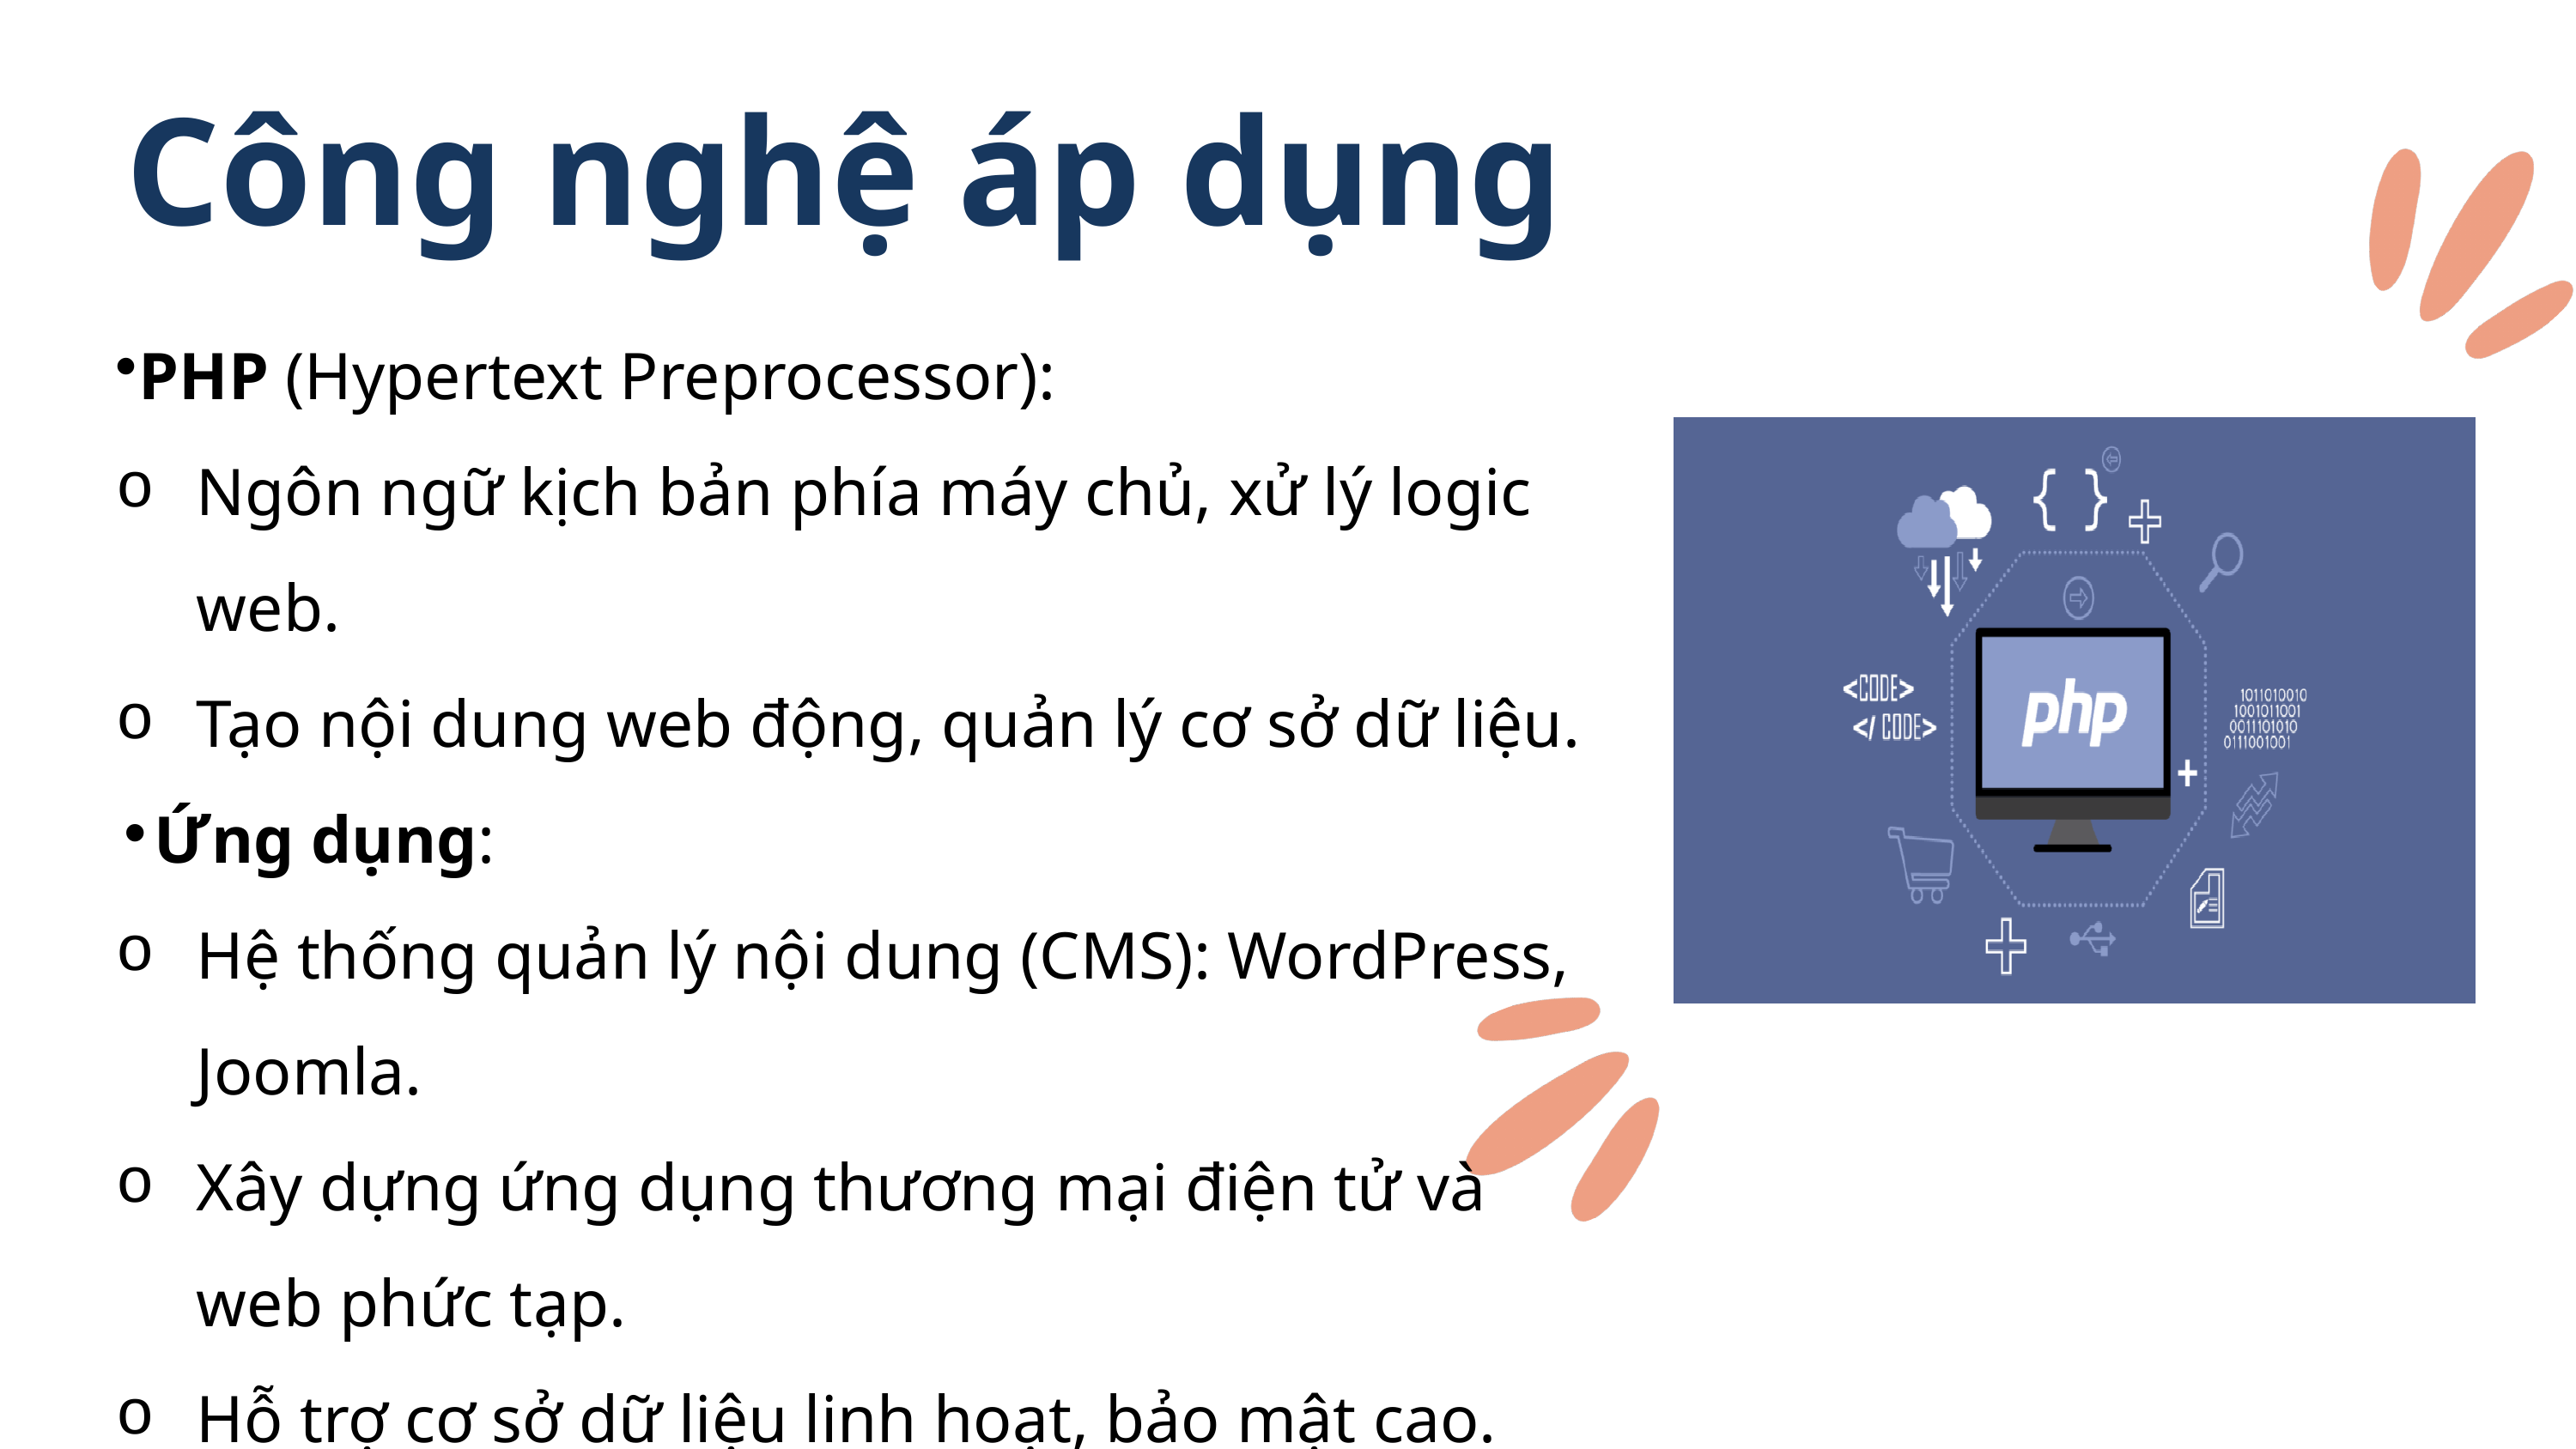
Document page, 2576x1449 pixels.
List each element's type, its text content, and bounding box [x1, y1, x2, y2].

picture [1451, 973, 1687, 1227]
picture [2319, 88, 2576, 391]
text_box Công nghệ áp dụng [0, 58, 1795, 256]
text_box PHP (Hypertext Preprocessor): Ngôn ngữ kịch bản phía máy chủ, xử lý logic web. Tạo nội dung web động, quản lý cơ sở dữ liệu. Ứng dụng: Hệ thống quản lý nội dung (CMS): WordPress, Joomla. Xây dựng ứng dụng thương mại điện tử và web phức tạp. Hỗ trợ cơ sở dữ liệu linh hoạt, bảo mật cao. [103, 290, 1608, 1449]
picture [1673, 416, 2476, 1004]
